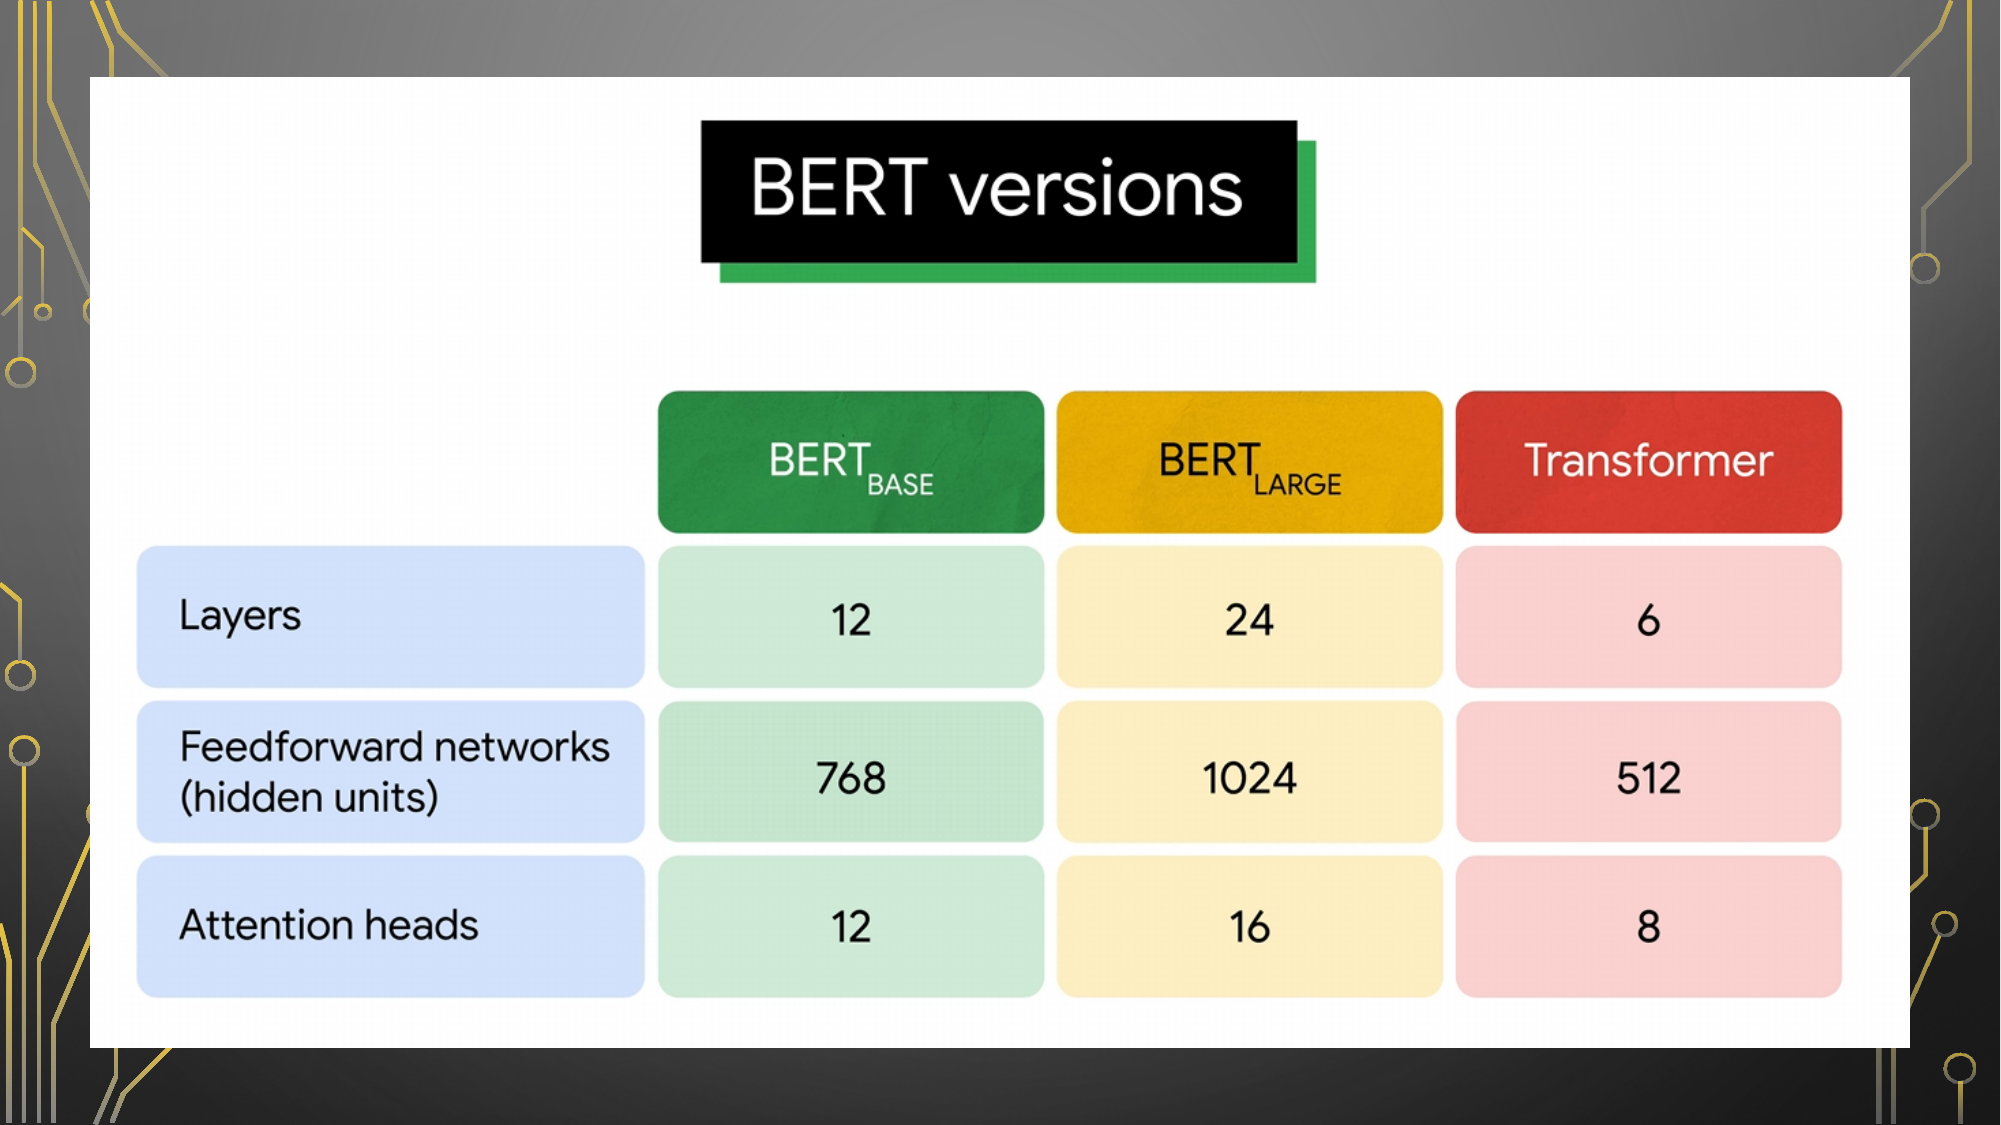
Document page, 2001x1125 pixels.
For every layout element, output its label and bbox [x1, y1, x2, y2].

picture [90, 77, 1910, 1048]
